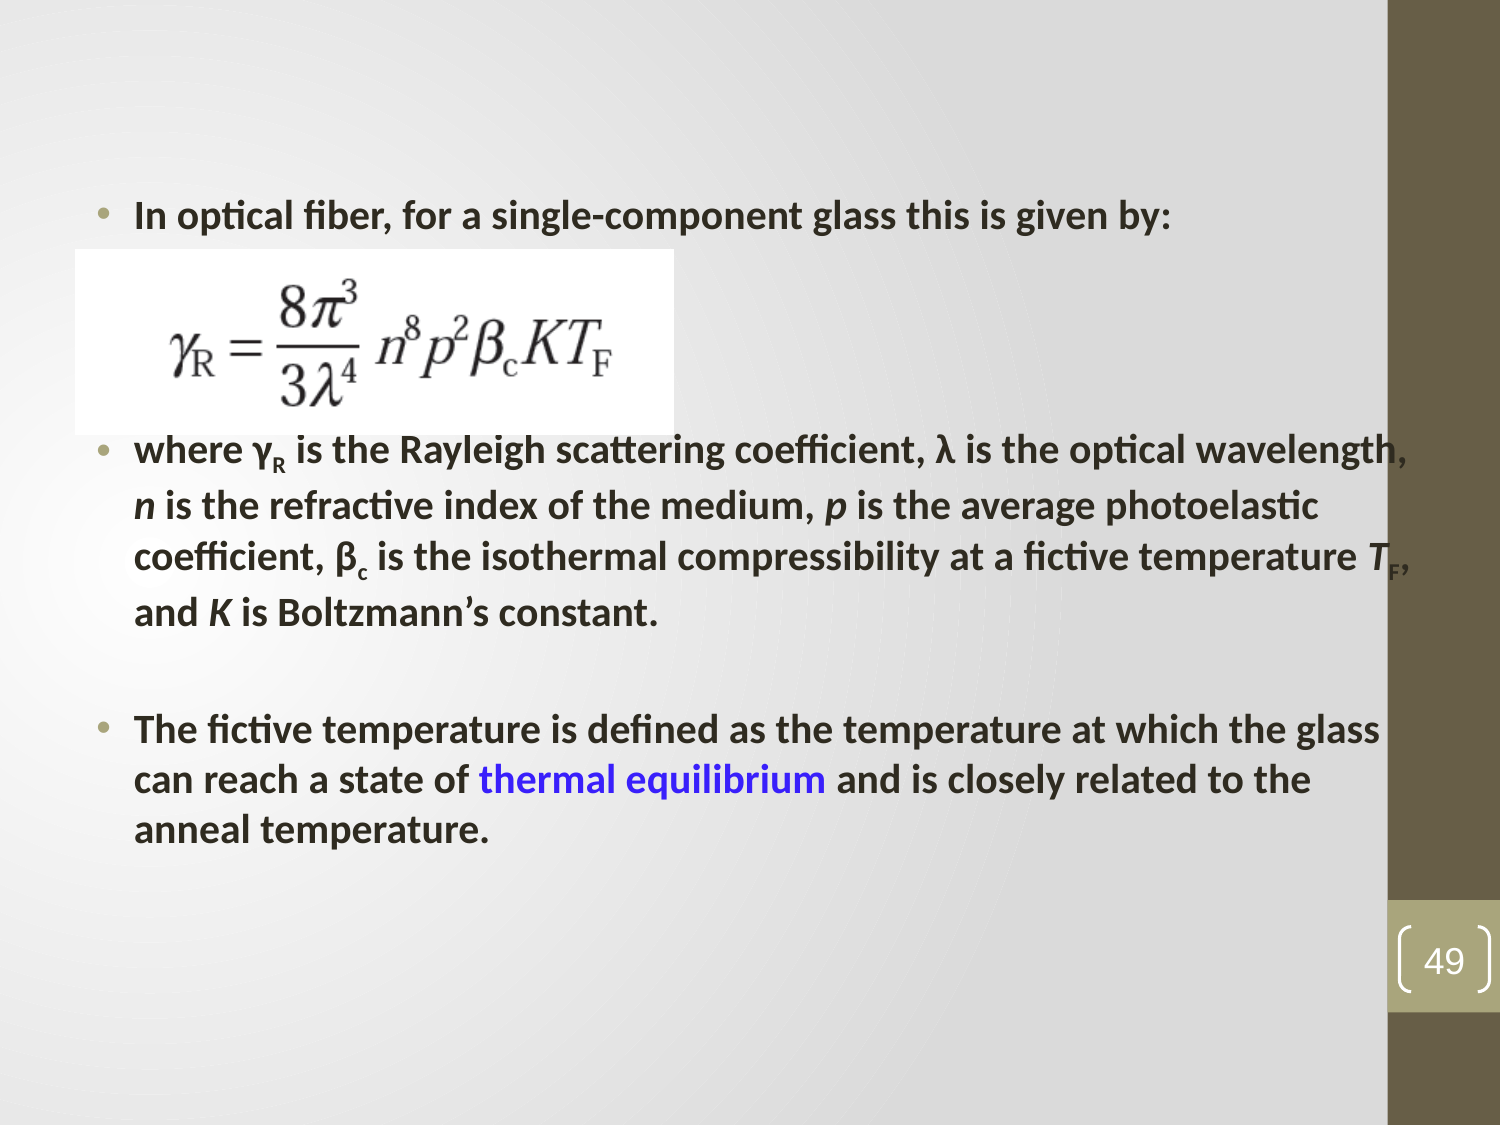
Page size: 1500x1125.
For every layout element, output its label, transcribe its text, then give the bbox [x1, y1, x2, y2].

slide_number 49 [1397, 925, 1492, 994]
picture [74, 249, 674, 435]
list In optical fiber, for a single-component glass this is given by: where γR is the Rayleigh scattering coefficient, λ is the optical wavelength, n is the refractive index of the medium, p is the average photoelastic coefficient, βc is the isothermal compressibility at a fictive temperature TF, and K is Boltzmann’s constant. The fictive temperature is defined as the temperature at which the glass can reach a state of thermal equilibrium and is closely related to the anneal temperature. [62, 180, 1444, 1038]
